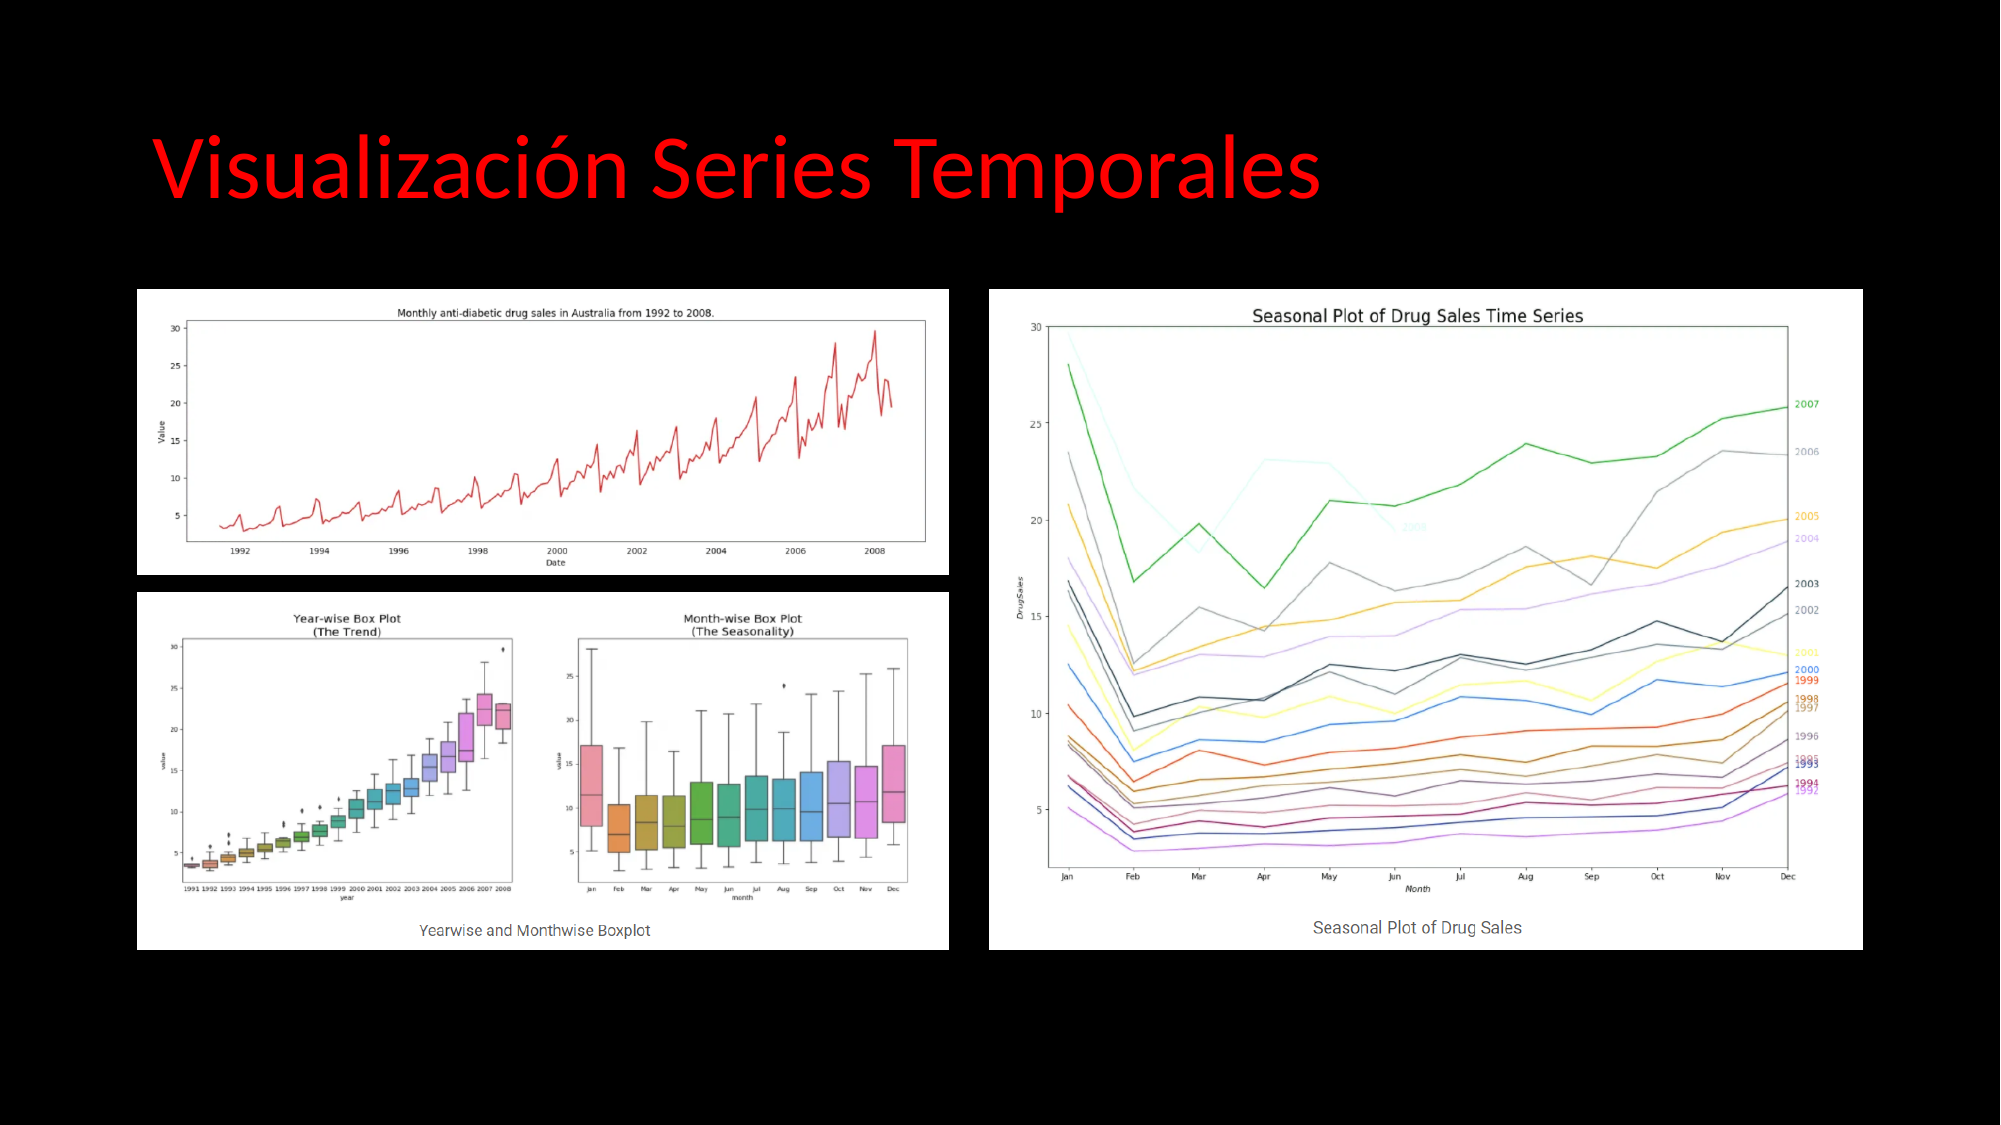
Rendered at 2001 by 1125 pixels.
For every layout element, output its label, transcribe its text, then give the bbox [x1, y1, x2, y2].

picture [137, 289, 949, 575]
title Visualización Series Temporales [137, 59, 1863, 278]
picture [989, 289, 1863, 950]
picture [137, 592, 949, 950]
